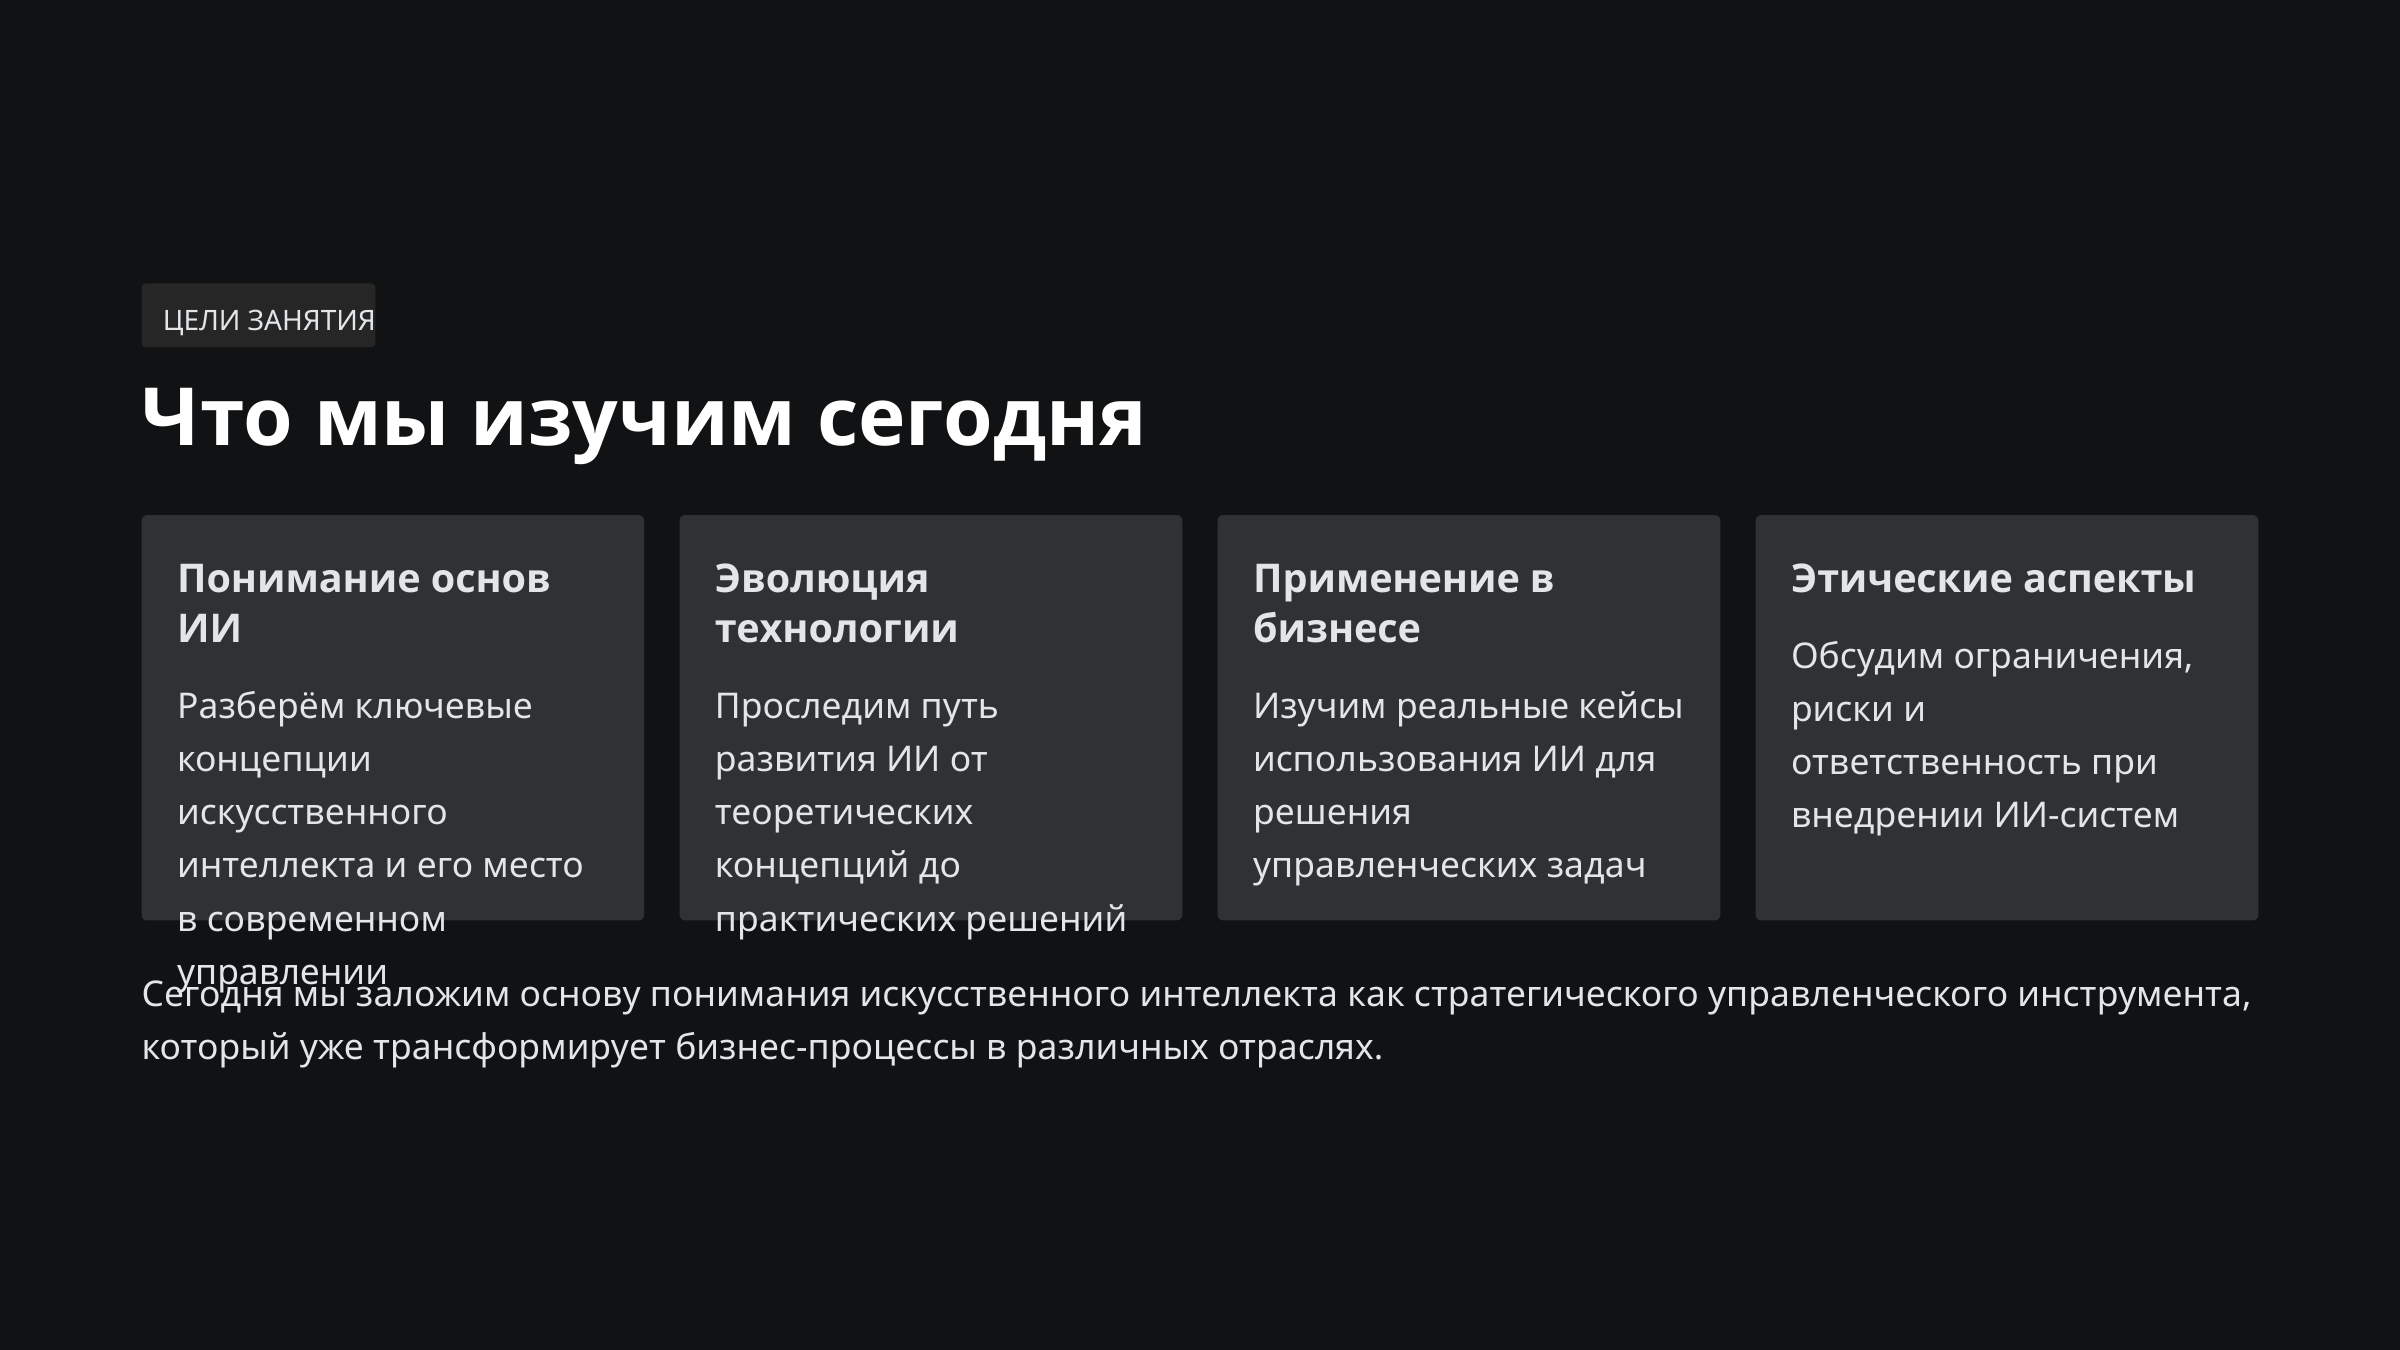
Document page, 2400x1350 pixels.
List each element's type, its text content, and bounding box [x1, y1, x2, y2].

text_box [1755, 515, 2259, 921]
text_box Проследим путь развития ИИ от теоретических концепций до практических решений [715, 672, 1147, 885]
text_box Изучим реальные кейсы использования ИИ для решения управленческих задач [1253, 672, 1685, 885]
text_box ЦЕЛИ ЗАНЯТИЯ [162, 294, 355, 337]
text_box [141, 515, 645, 921]
text_box Что мы изучим сегодня [141, 361, 1177, 462]
text_box Разберём ключевые концепции искусственного интеллекта и его место в современном управлении [177, 672, 609, 885]
text_box [679, 515, 1183, 921]
text_box Применение в бизнесе [1253, 550, 1685, 652]
text_box Сегодня мы заложим основу понимания искусственного интеллекта как стратегического управленческого инструмента, который уже трансформирует бизнес-процессы в различных отраслях. [141, 960, 2259, 1067]
text_box Эволюция технологии [715, 550, 1147, 652]
text_box Этические аспекты [1791, 550, 2220, 601]
text_box [141, 283, 376, 348]
text_box Обсудим ограничения, риски и ответственность при внедрении ИИ-систем [1791, 622, 2223, 782]
text_box Понимание основ ИИ [177, 550, 609, 652]
text_box [1217, 515, 1721, 921]
